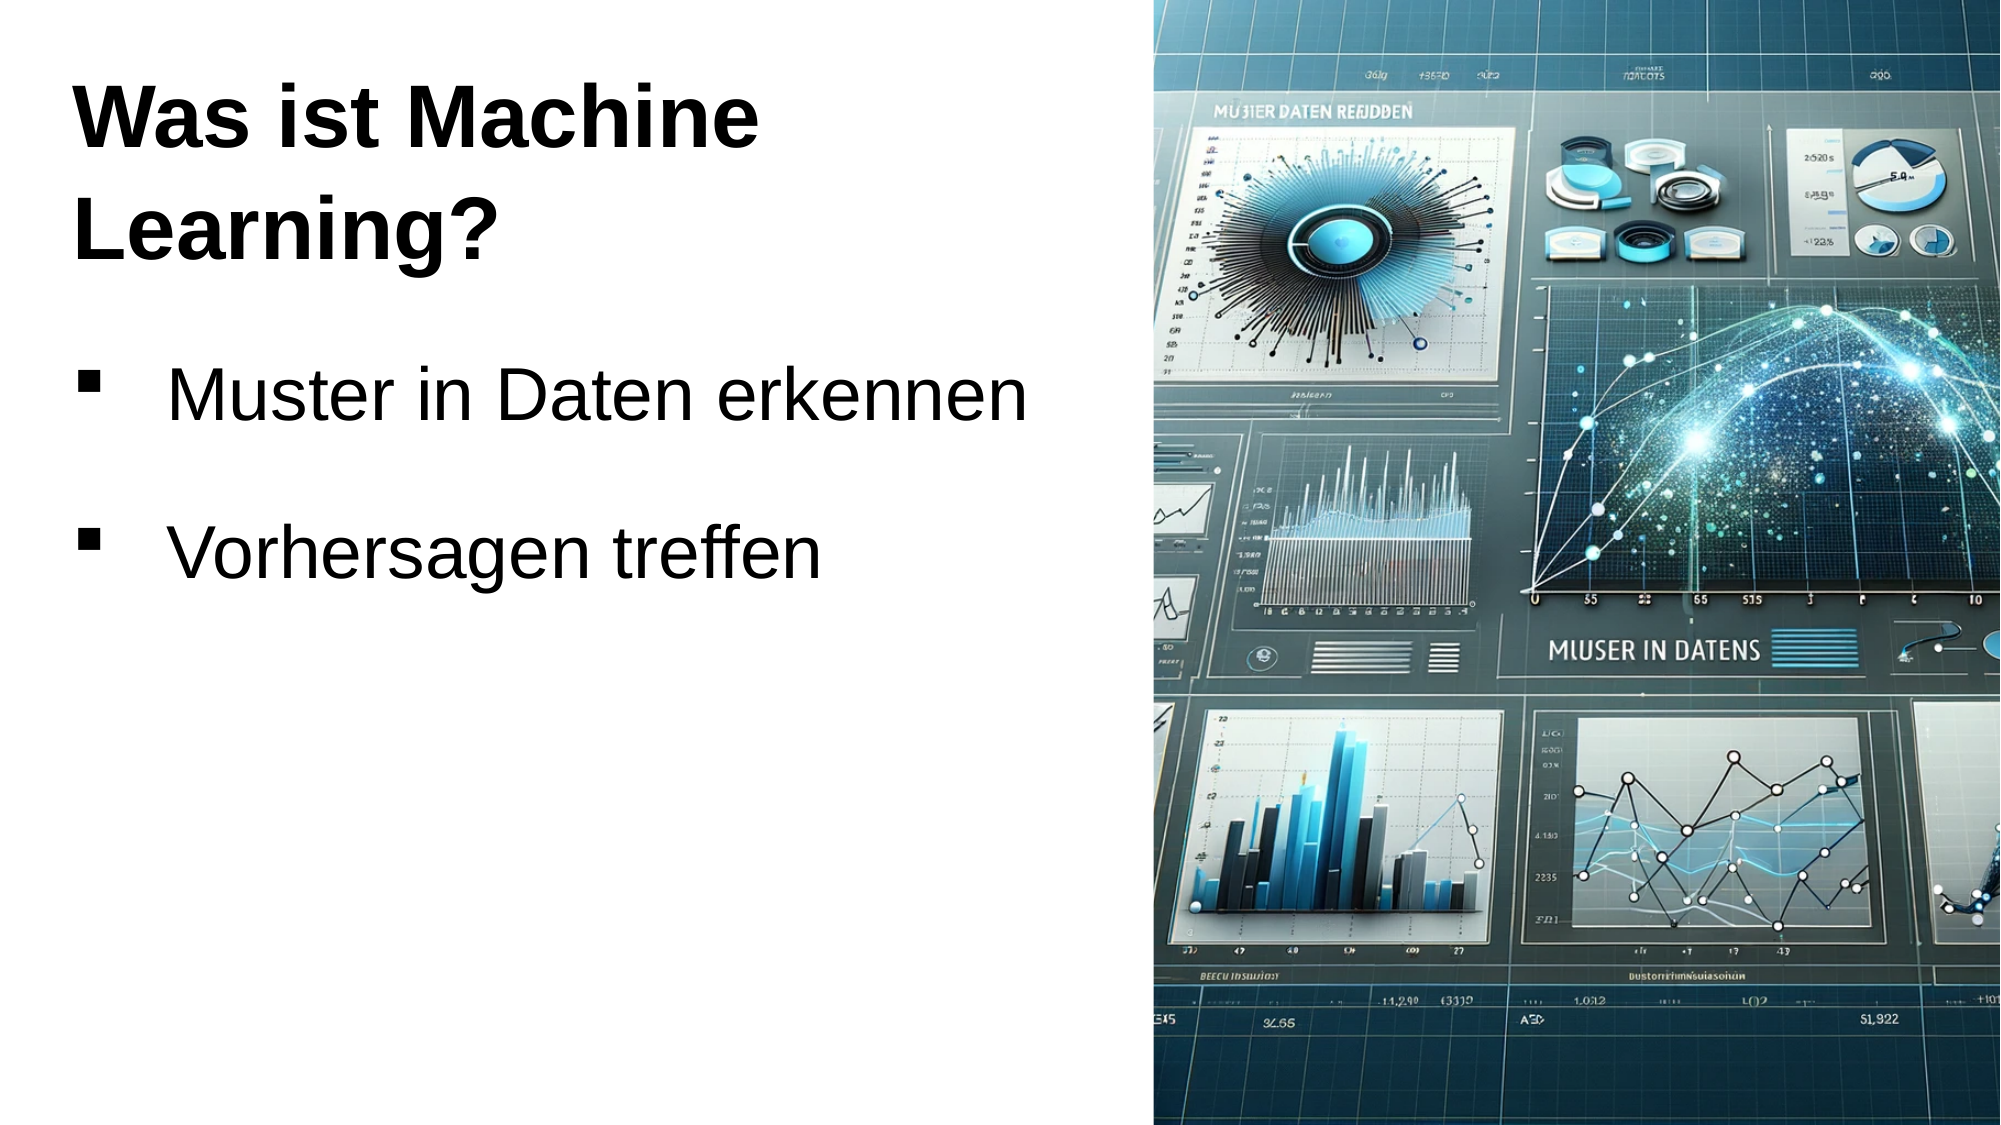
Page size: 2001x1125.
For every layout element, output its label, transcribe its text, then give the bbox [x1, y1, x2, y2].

list Muster in Daten erkennen Vorhersagen treffen [72, 350, 1071, 646]
picture [1153, 0, 2000, 1125]
title Was ist Machine Learning? [72, 54, 1071, 279]
